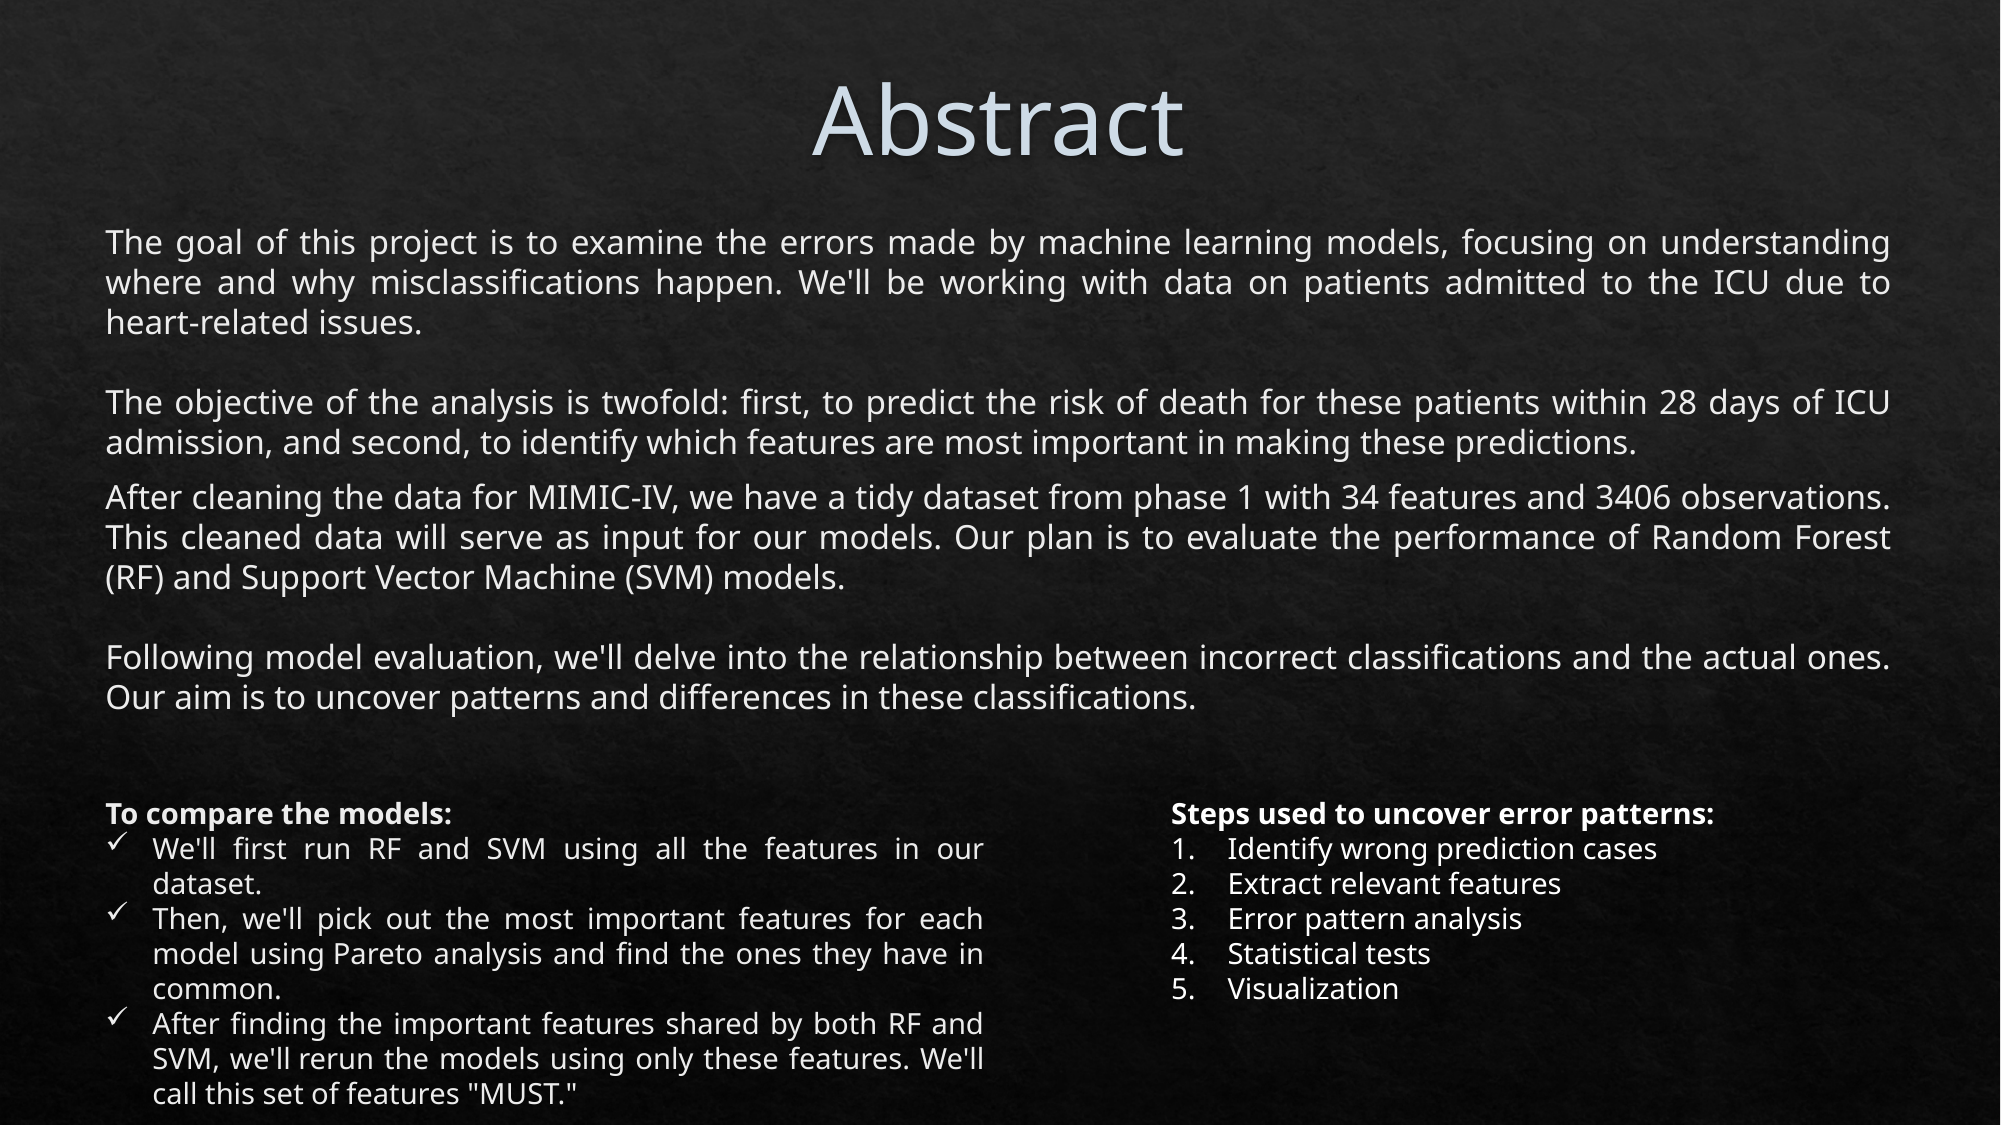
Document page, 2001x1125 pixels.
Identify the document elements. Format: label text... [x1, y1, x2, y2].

text_box Steps used to uncover error patterns: Identify wrong prediction cases Extract relevant features Error pattern analysis Statistical tests Visualization [1156, 787, 1910, 1013]
text_box After cleaning the data for MIMIC-IV, we have a tidy dataset from phase 1 with 34 features and 3406 observations. This cleaned data will serve as input for our models. Our plan is to evaluate the performance of Random Forest (RF) and Support Vector Machine (SVM) models. Following model evaluation, we'll delve into the relationship between incorrect classifications and the actual ones. Our aim is to uncover patterns and differences in these classifications. [90, 468, 1910, 724]
title Abstract [149, 47, 1849, 201]
text_box The goal of this project is to examine the errors made by machine learning models, focusing on understanding where and why misclassifications happen. We'll be working with data on patients admitted to the ICU due to heart-related issues. The objective of the analysis is twofold: first, to predict the risk of death for these patients within 28 days of ICU admission, and second, to identify which features are most important in making these predictions. [90, 213, 1910, 468]
text_box To compare the models: We'll first run RF and SVM using all the features in our dataset. Then, we'll pick out the most important features for each model using Pareto analysis and find the ones they have in common. After finding the important features shared by both RF and SVM, we'll rerun the models using only these features. We'll call this set of features "MUST." [90, 787, 1000, 1118]
